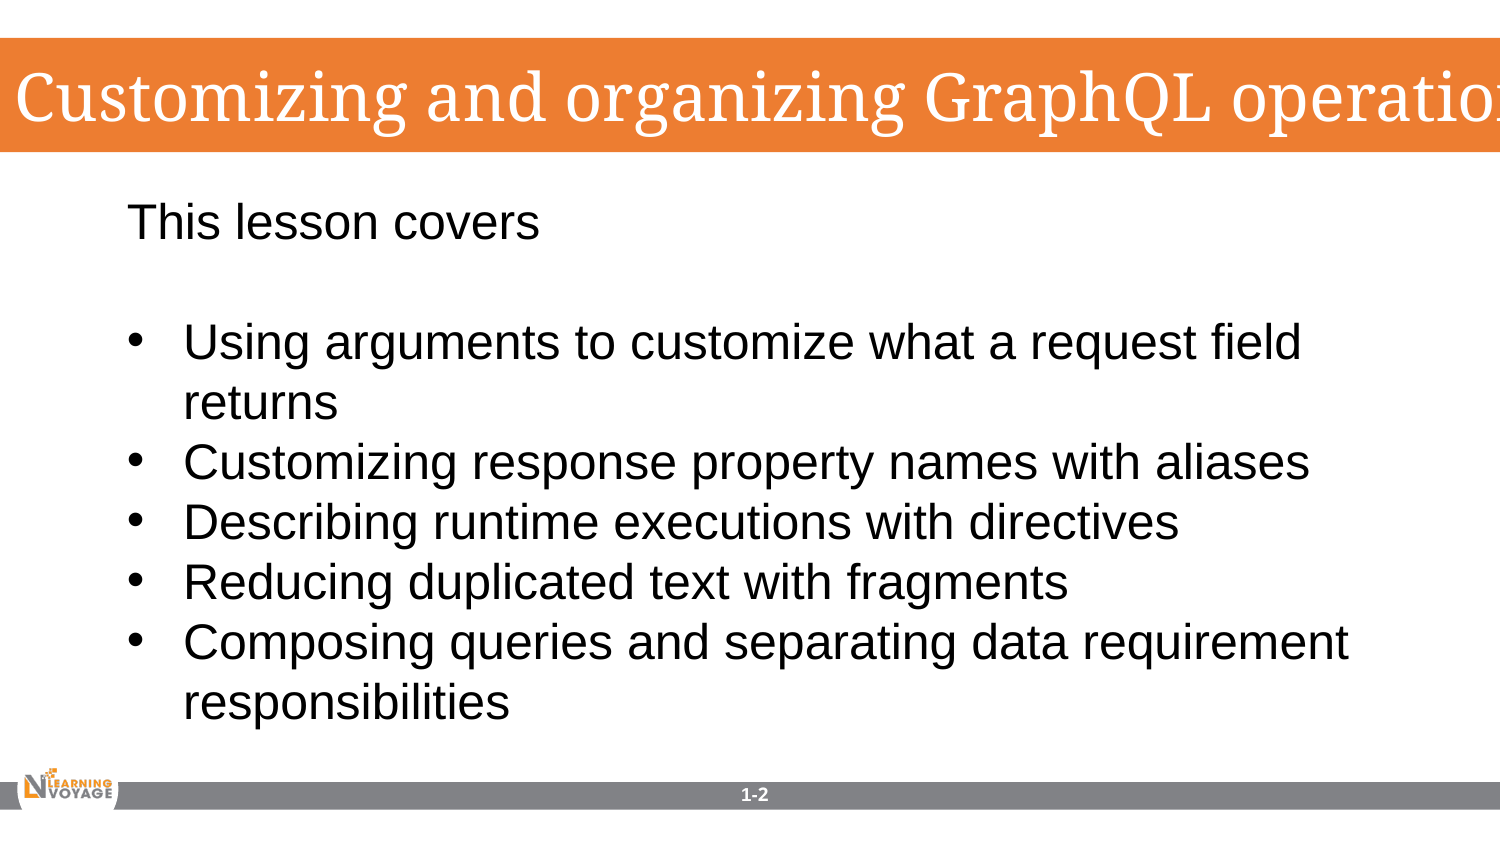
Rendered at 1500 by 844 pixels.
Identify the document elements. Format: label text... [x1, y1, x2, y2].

text_box Customizing and organizing GraphQL operations [0, 37, 1500, 153]
slide_number 1-2 [692, 770, 784, 821]
text_box This lesson covers Using arguments to customize what a request field returns Customizing response property names with aliases Describing runtime executions with directives Reducing duplicated text with fragments Composing queries and separating data requirement responsibilities [126, 187, 1373, 730]
picture [0, 706, 144, 844]
